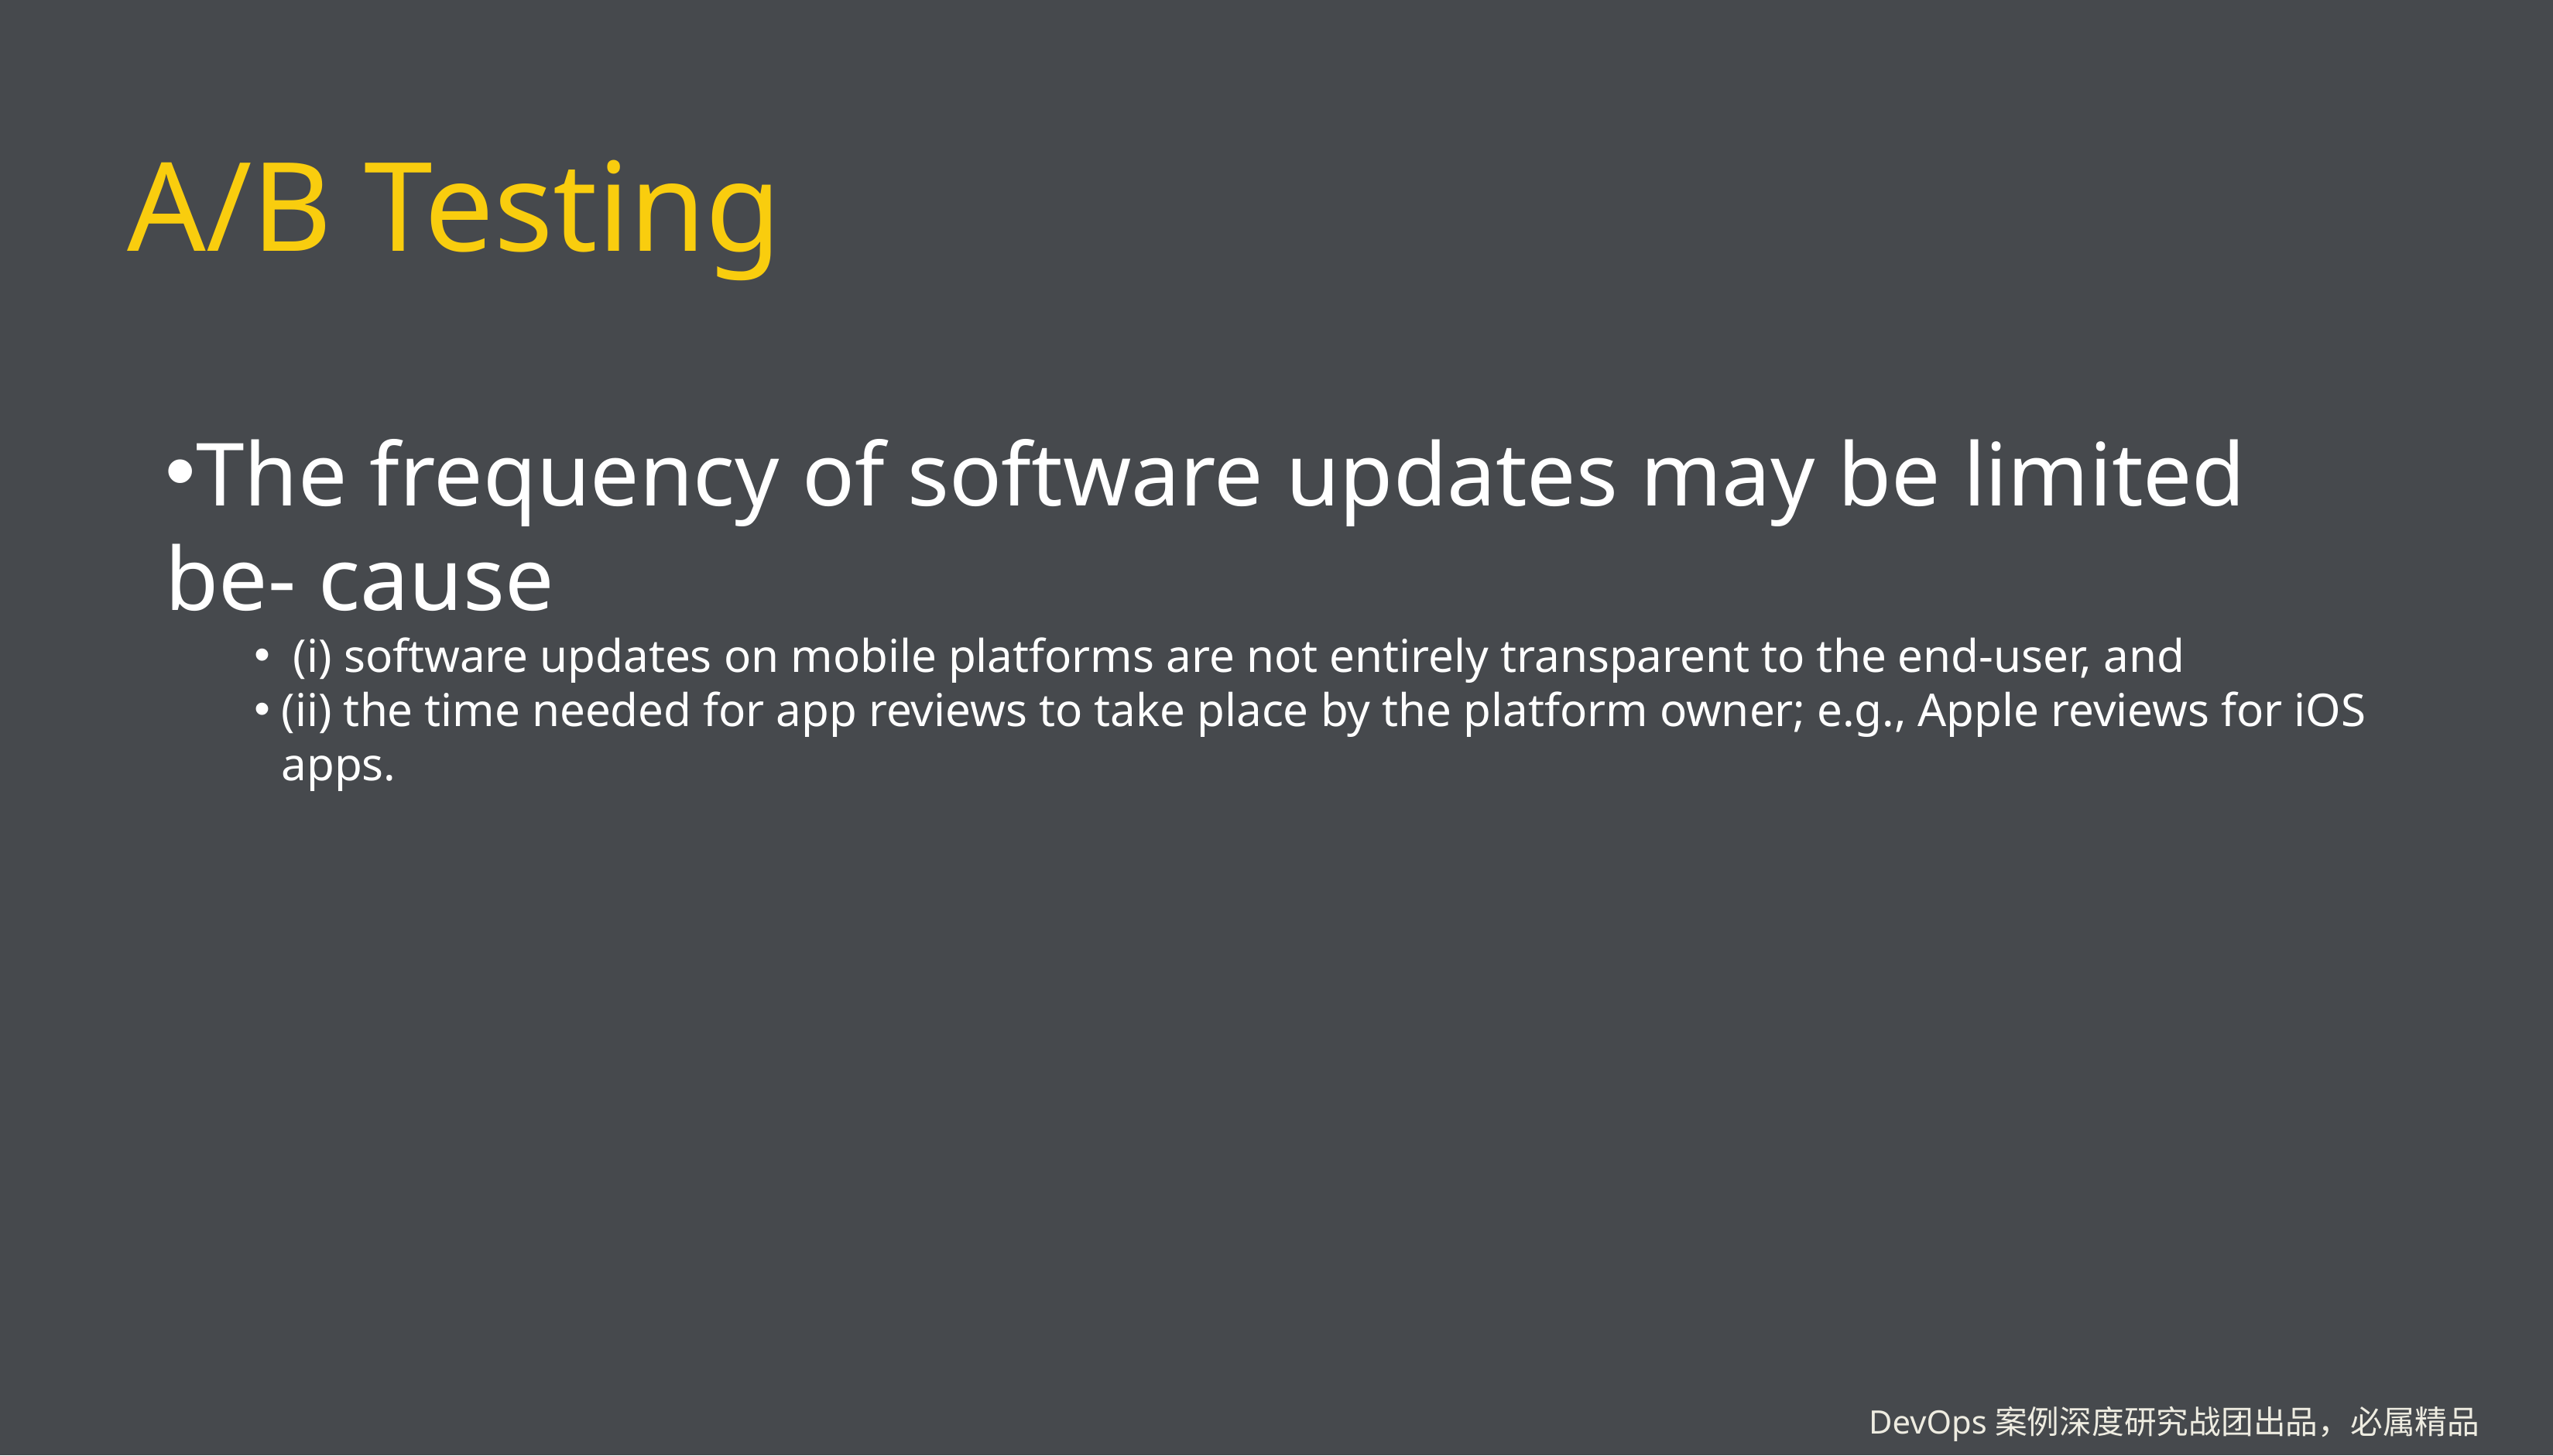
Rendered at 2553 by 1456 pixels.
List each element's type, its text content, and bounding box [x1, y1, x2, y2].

title A/B Testing [127, 128, 2425, 278]
text_box The frequency of software updates may be limited be- cause (i) software updates on mobile platforms are not entirely transparent to the end-user, and (ii) the time needed for app reviews to take place by the platform owner; e.g., Apple reviews for iOS apps. [153, 413, 2380, 954]
